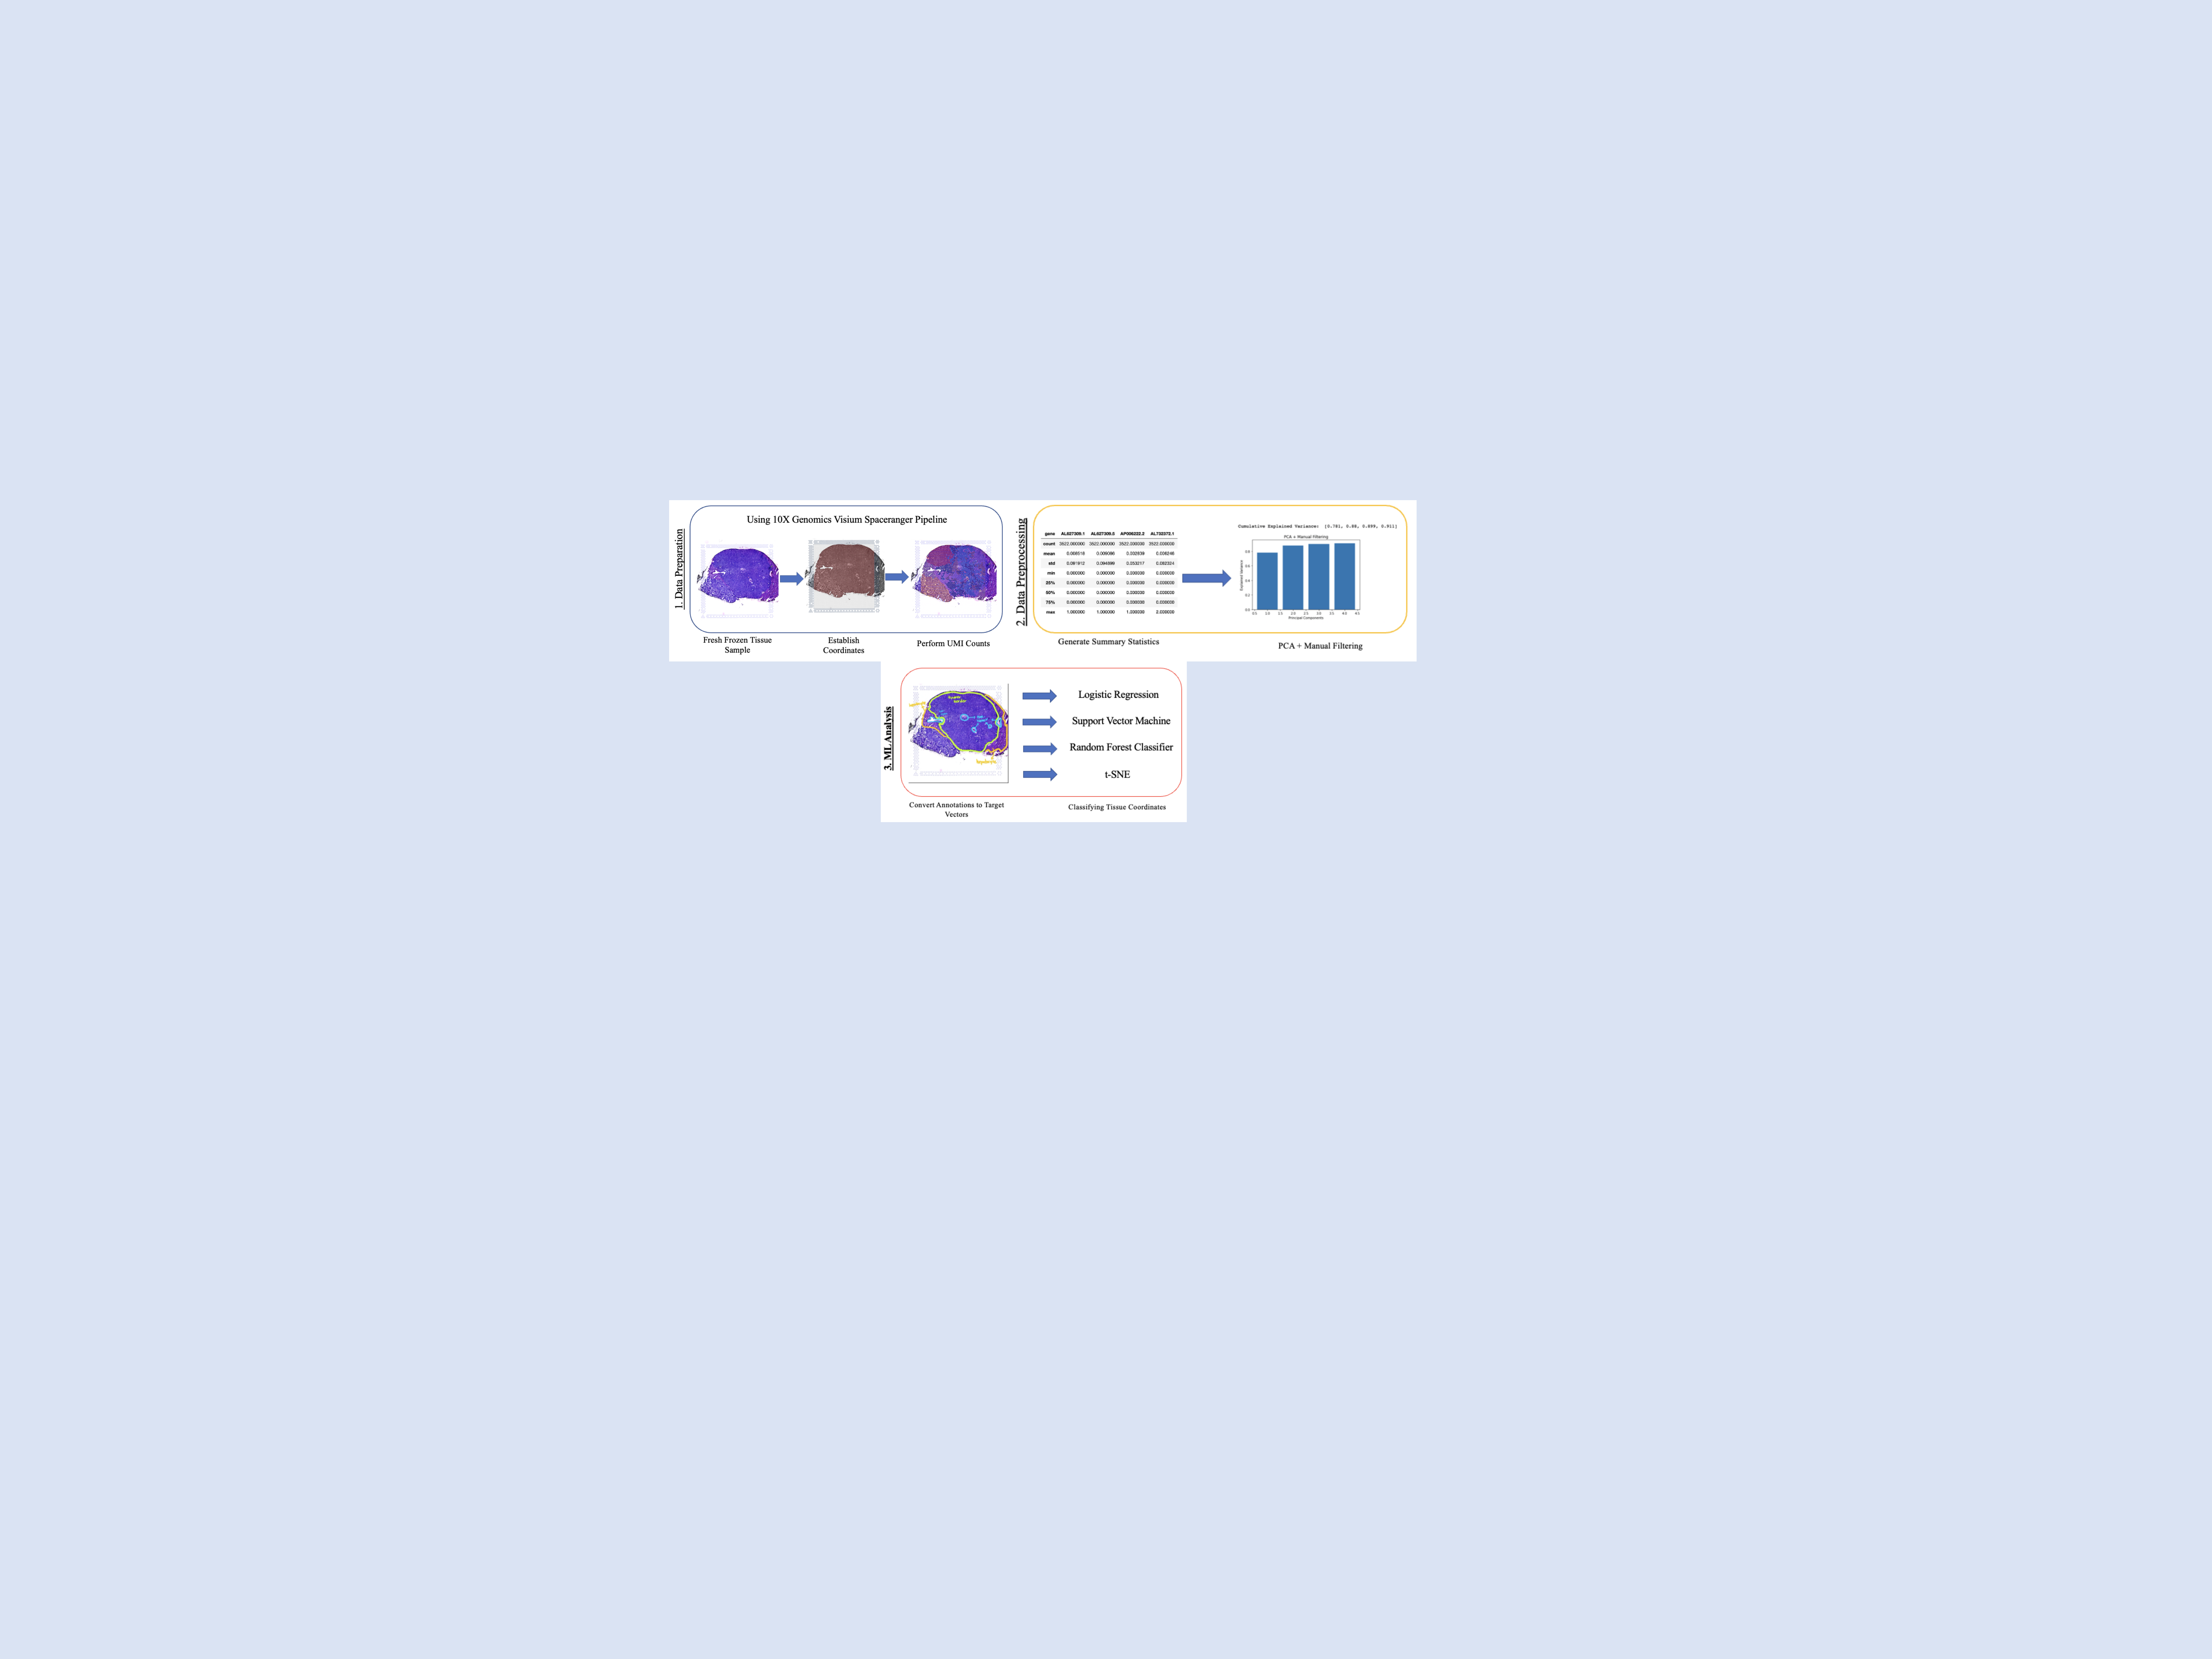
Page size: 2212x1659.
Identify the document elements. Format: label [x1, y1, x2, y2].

picture [669, 500, 1417, 822]
